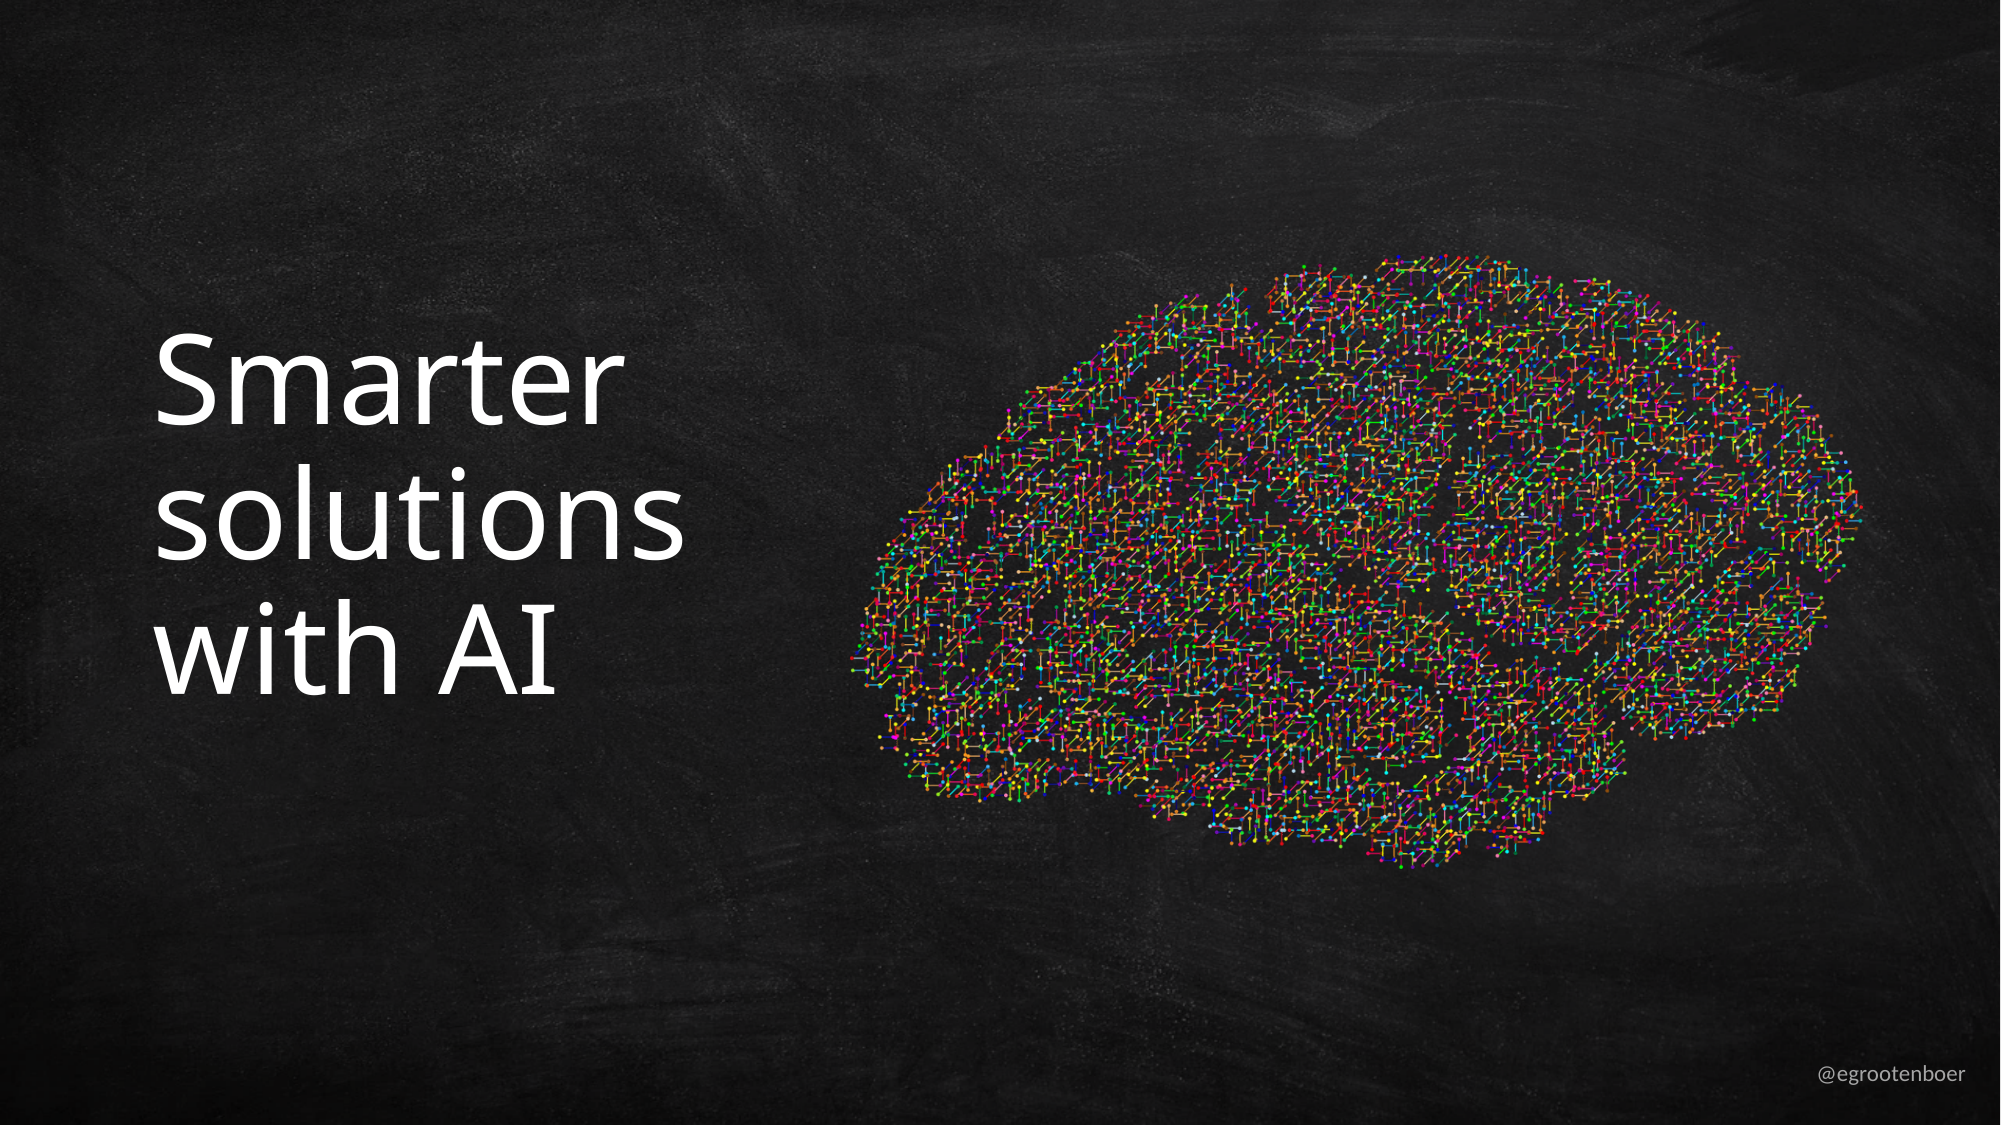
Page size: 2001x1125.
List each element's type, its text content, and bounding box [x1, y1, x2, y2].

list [850, 254, 1863, 869]
picture [0, 0, 2001, 1125]
title Smarter solutions with AI [137, 75, 783, 963]
